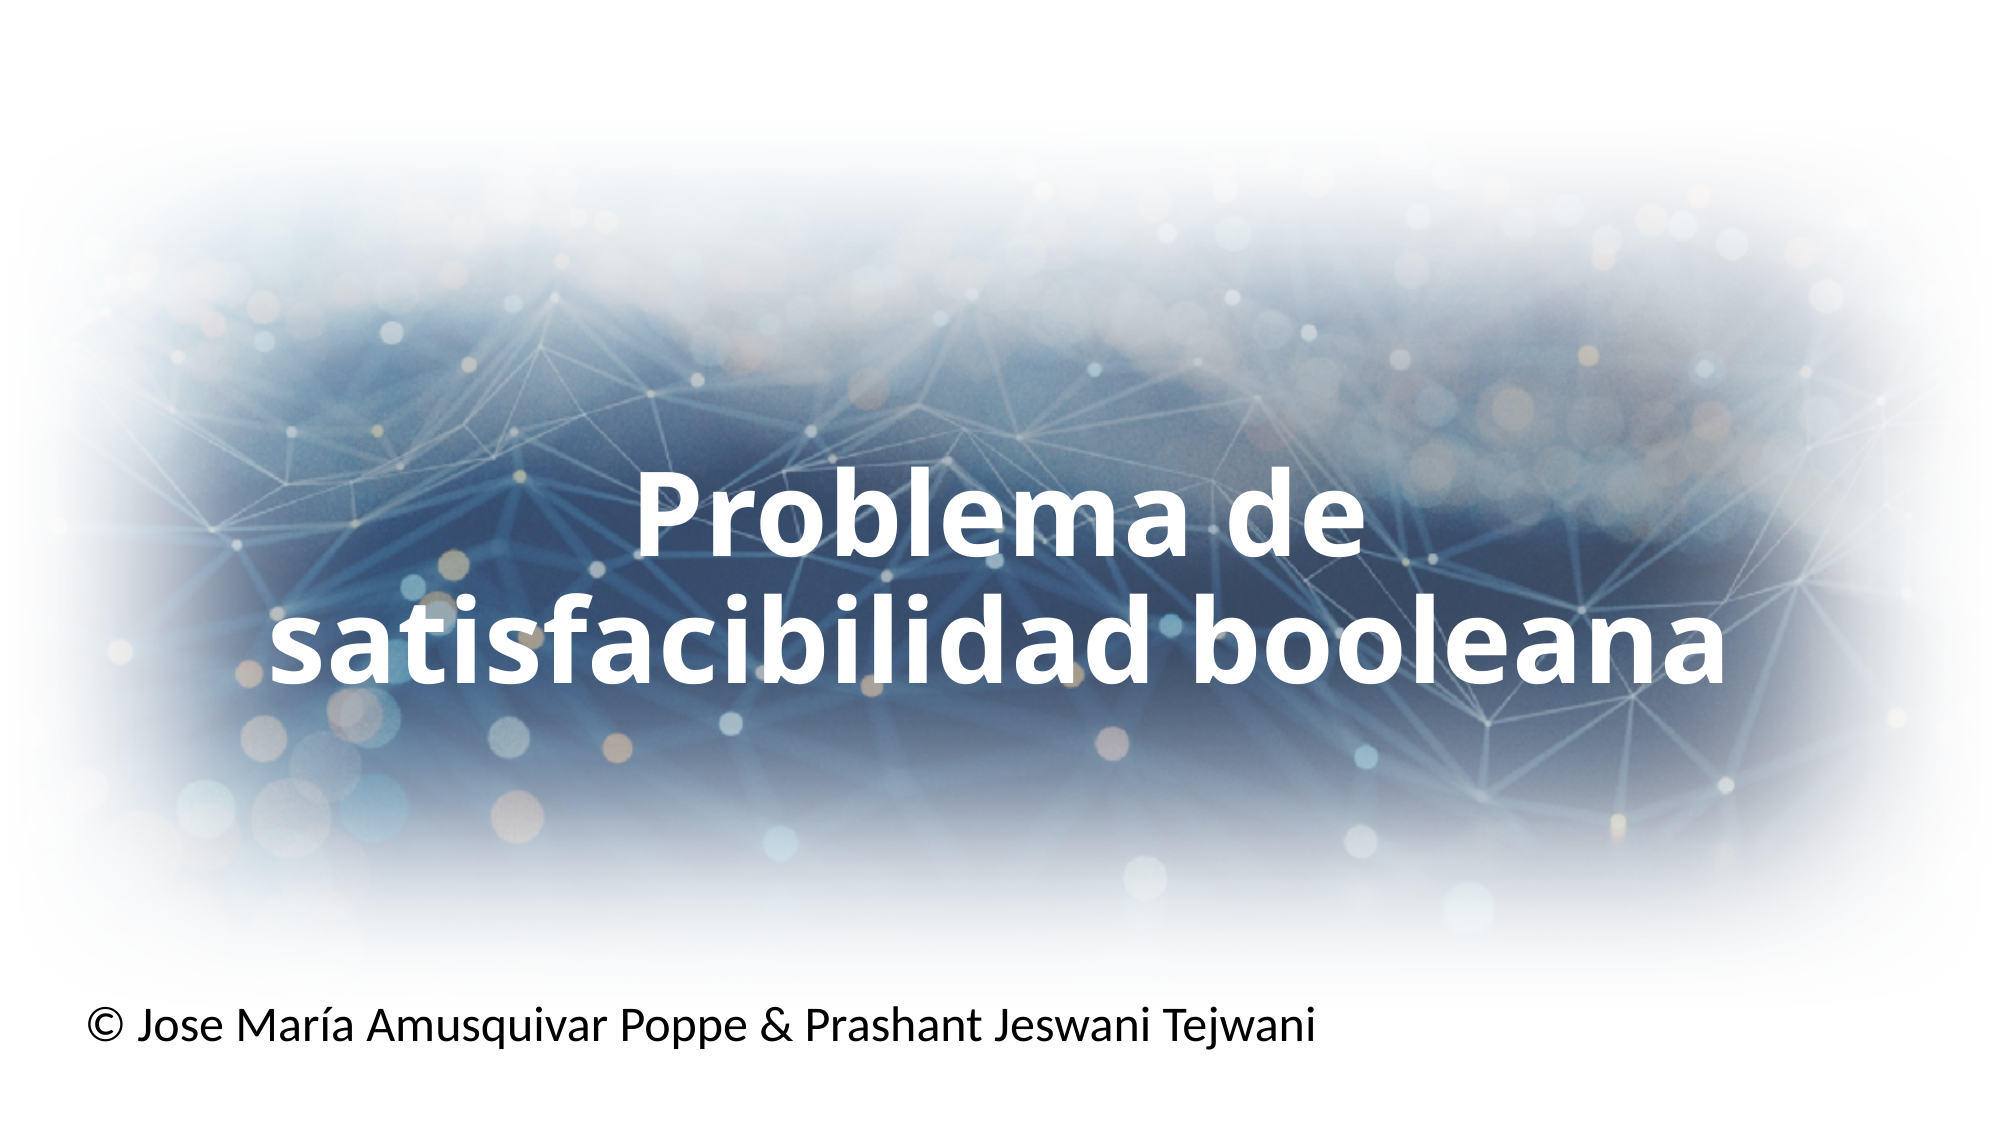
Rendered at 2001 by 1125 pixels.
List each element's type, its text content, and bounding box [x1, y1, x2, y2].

subtitle © Jose María Amusquivar Poppe & Prashant Jeswani Tejwani [69, 1014, 1570, 1078]
picture [0, 111, 2000, 1014]
